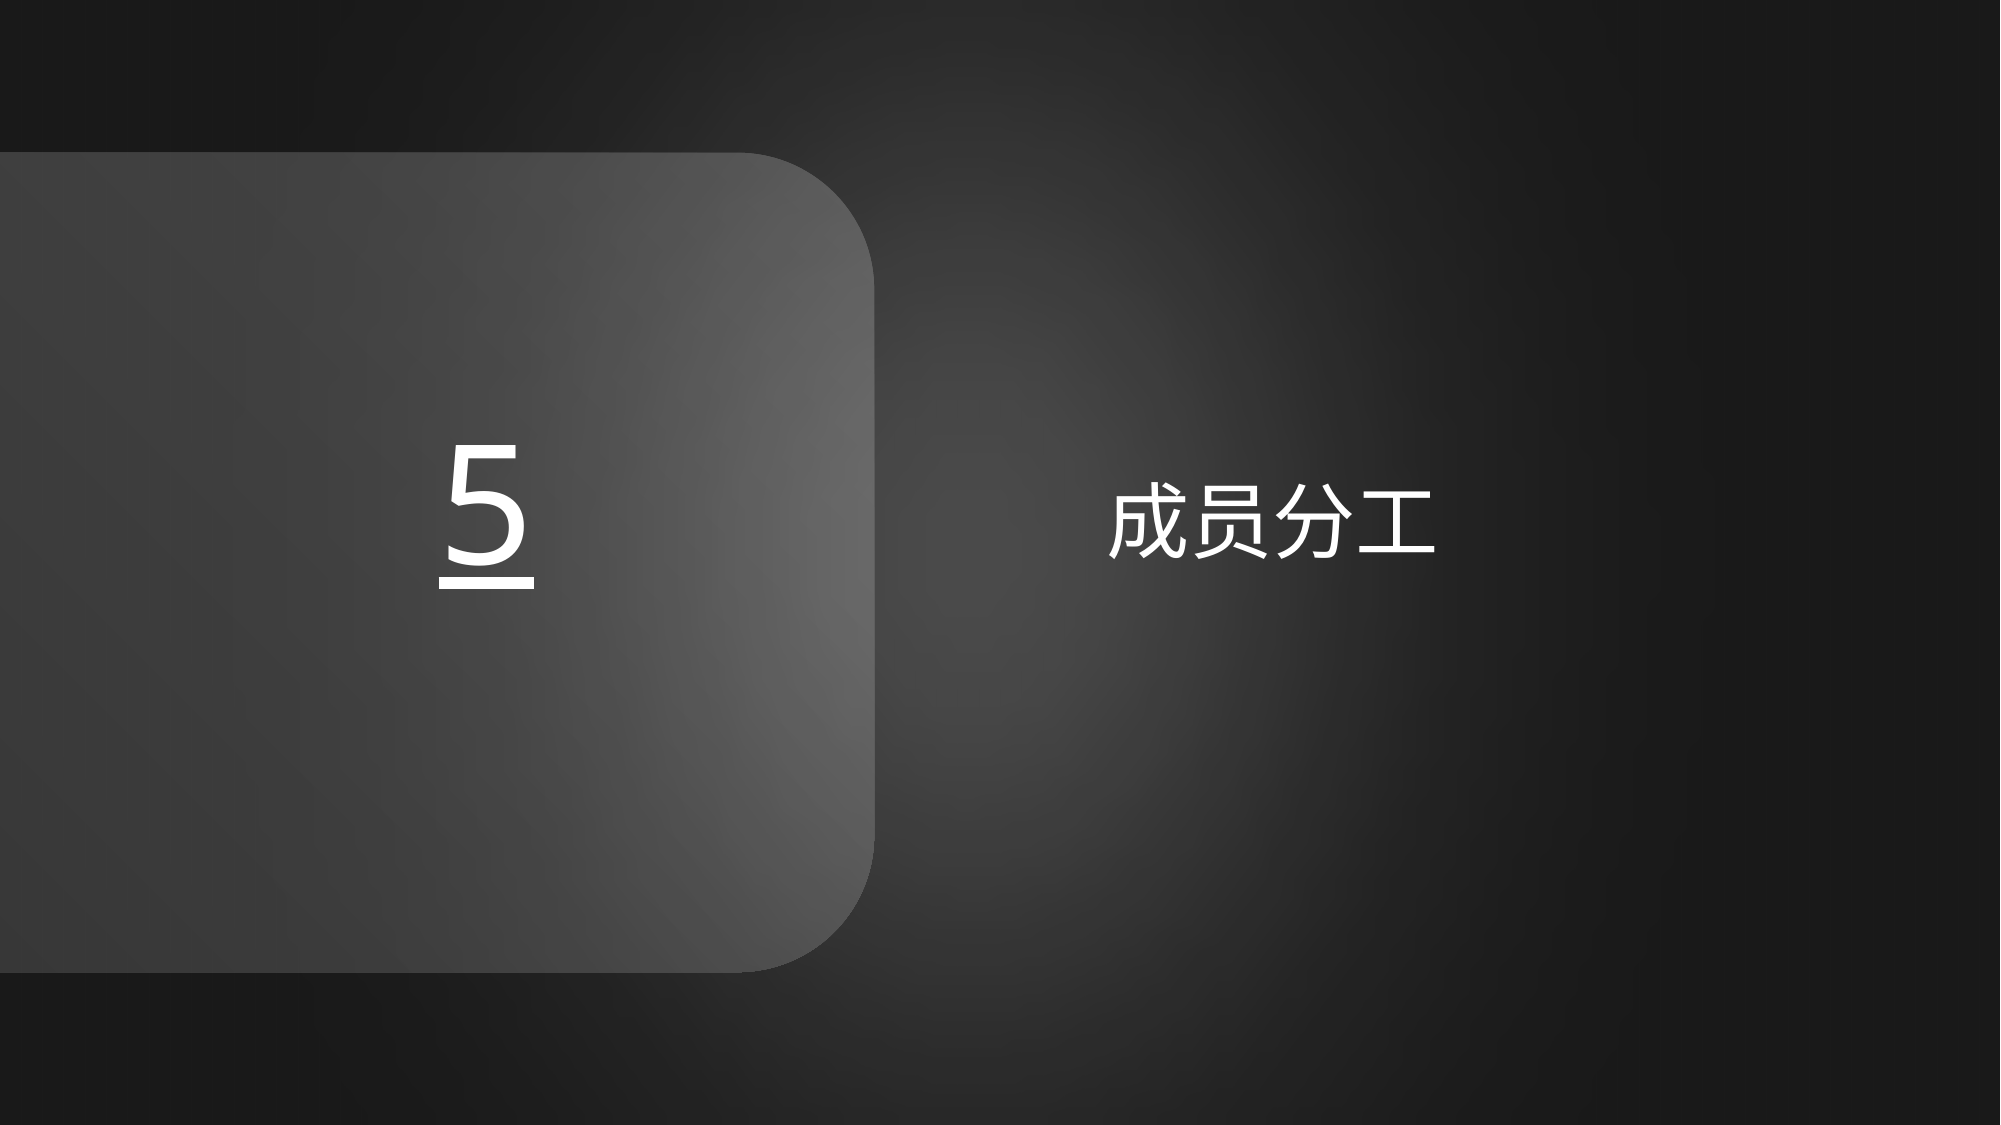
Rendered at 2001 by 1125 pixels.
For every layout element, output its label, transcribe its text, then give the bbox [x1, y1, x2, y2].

text_box [0, 151, 876, 974]
list 成员分工 [1090, 411, 1577, 625]
text_box 5 [423, 390, 574, 606]
